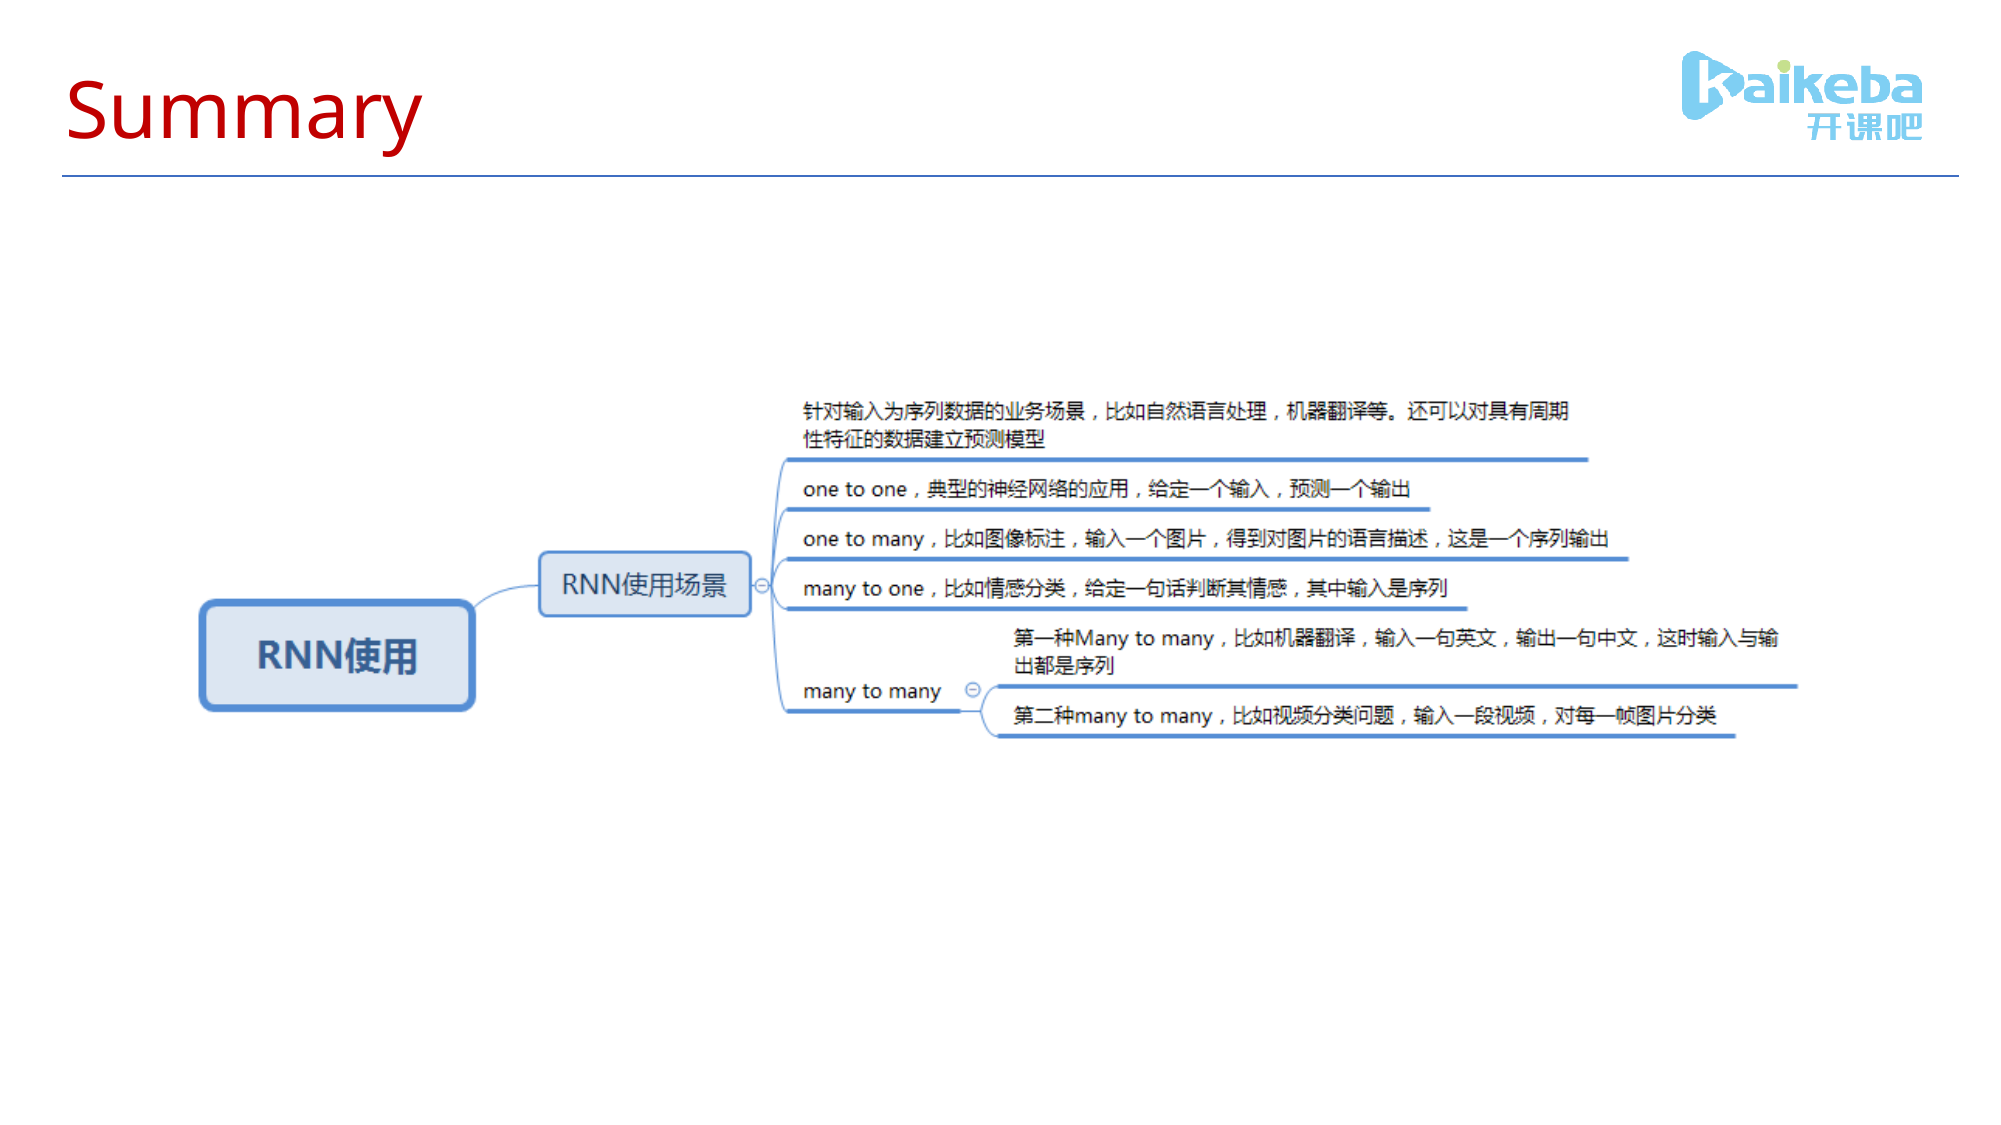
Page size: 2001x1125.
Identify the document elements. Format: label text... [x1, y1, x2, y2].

title Summary [57, 59, 1728, 167]
picture [174, 363, 1826, 762]
